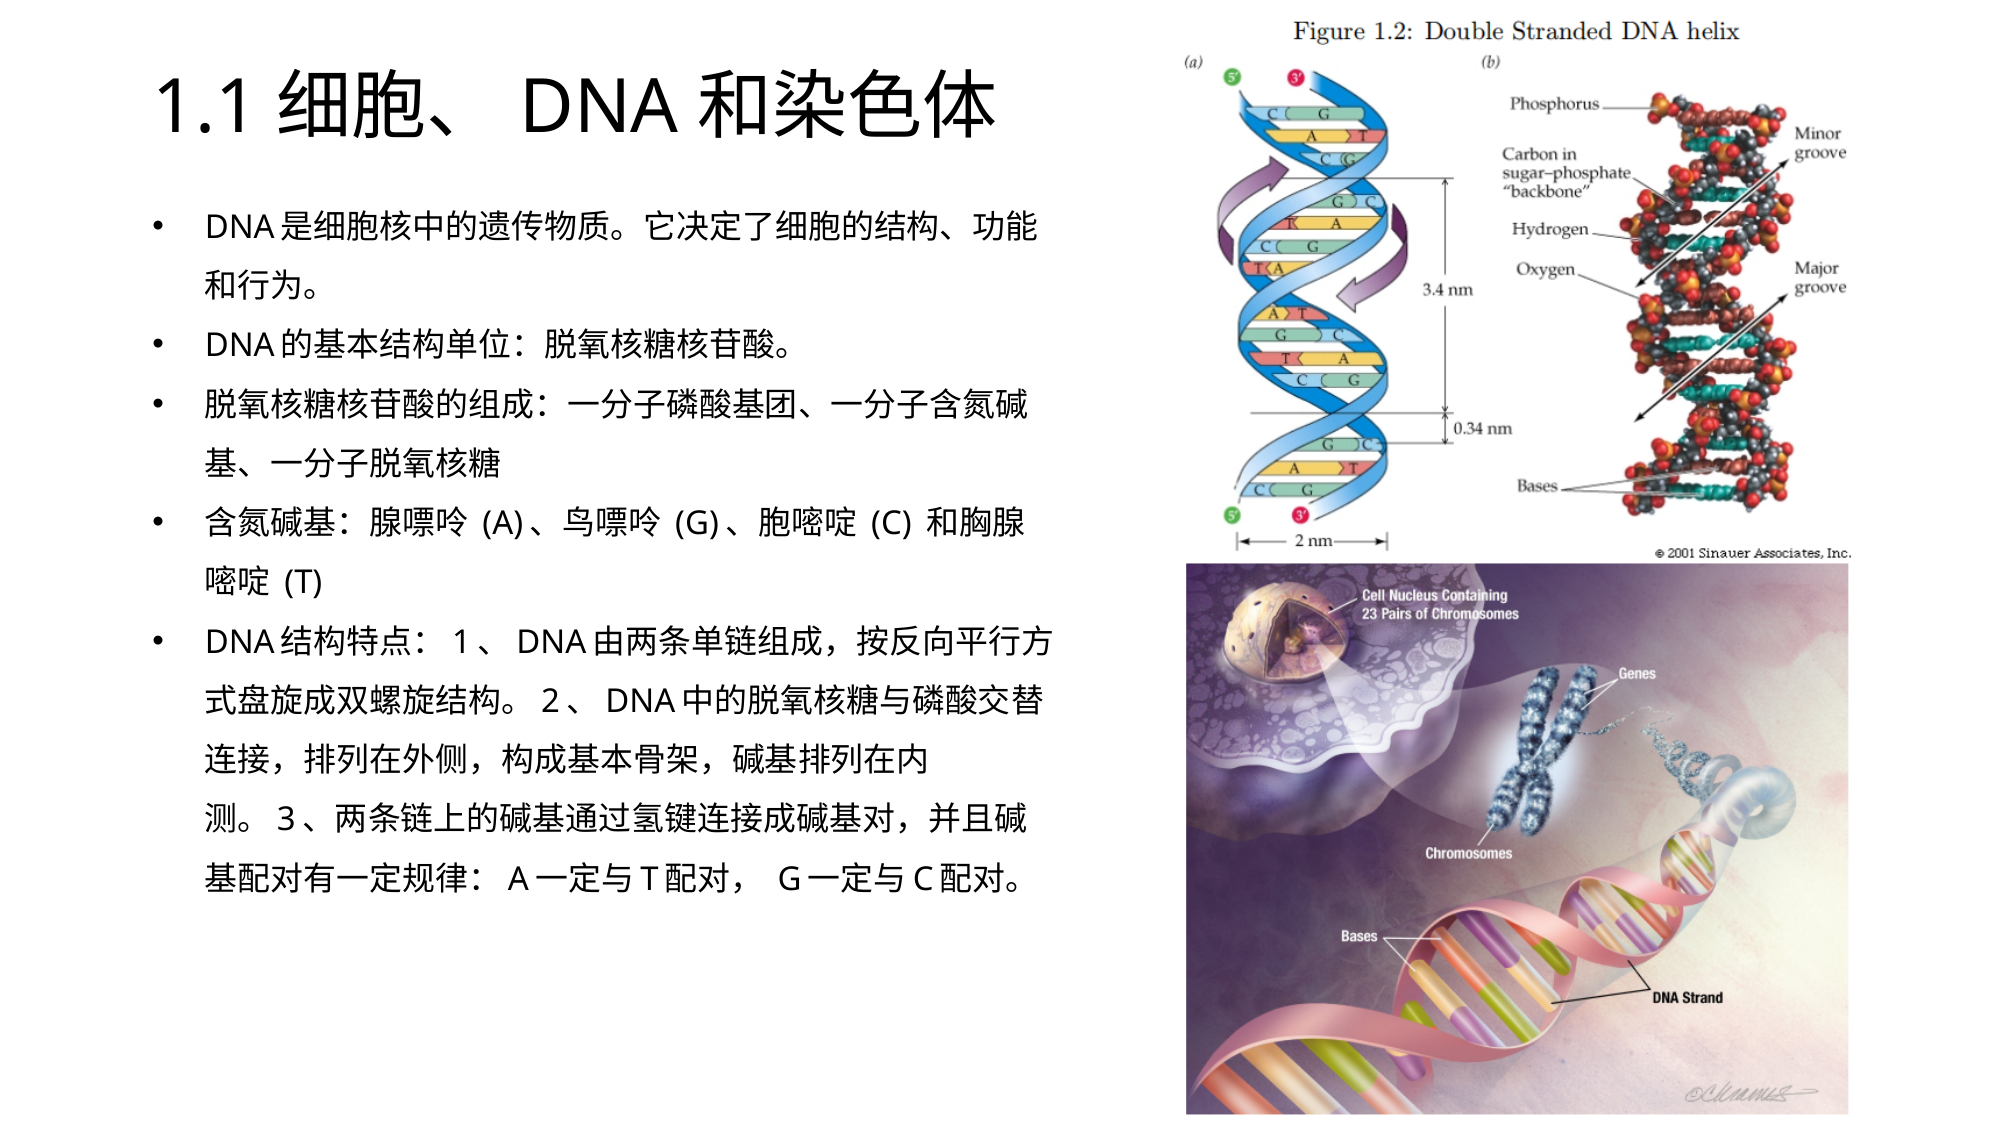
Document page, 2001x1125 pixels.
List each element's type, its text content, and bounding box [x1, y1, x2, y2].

title 1.1细胞、DNA和染色体 [137, 0, 1863, 218]
text_box DNA是细胞核中的遗传物质。它决定了细胞的结构、功能和行为。 DNA的基本结构单位：脱氧核糖核苷酸。 脱氧核糖核苷酸的组成：一分子磷酸基团、一分子含氮碱基、一分子脱氧核糖 含氮碱基：腺嘌呤 (A)、鸟嘌呤 (G)、胞嘧啶 (C) 和胸腺嘧啶 (T) DNA结构特点：1、DNA由两条单链组成，按反向平行方式盘旋成双螺旋结构。2、DNA中的脱氧核糖与磷酸交替连接，排列在外侧，构成基本骨架，碱基排列在内测。3、两条链上的碱基通过氢键连接成碱基对，并且碱基配对有一定规律：A一定与T配对， G一定与C配对。 [137, 173, 1072, 910]
picture [1142, 16, 1881, 1125]
